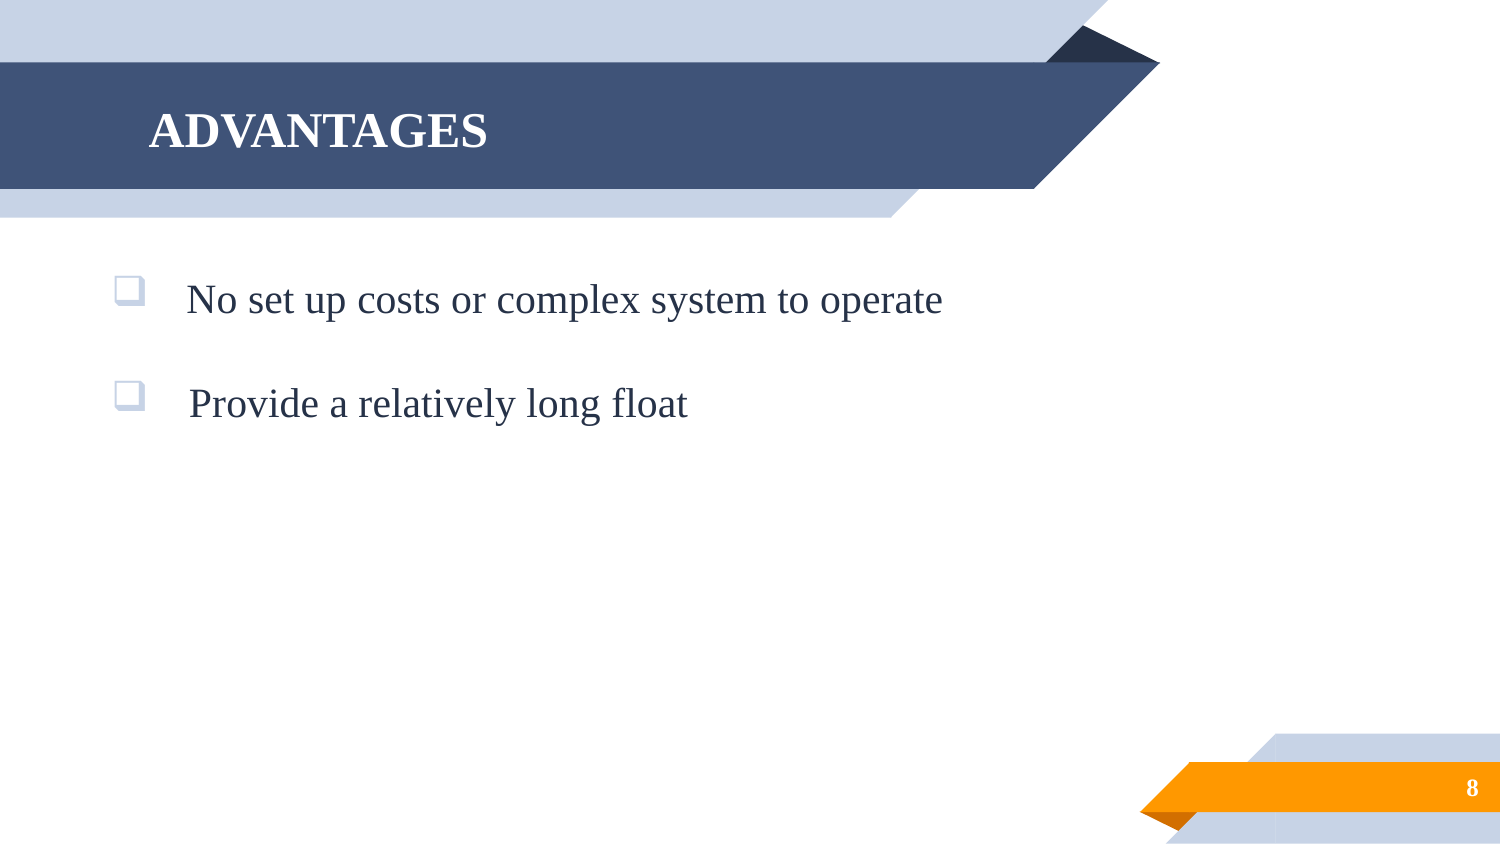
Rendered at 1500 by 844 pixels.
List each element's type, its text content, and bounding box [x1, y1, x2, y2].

list No set up costs or complex system to operate Provide a relatively long float [96, 231, 1231, 715]
title ADVANTAGES [133, 64, 997, 190]
slide_number 8 [1249, 760, 1494, 813]
